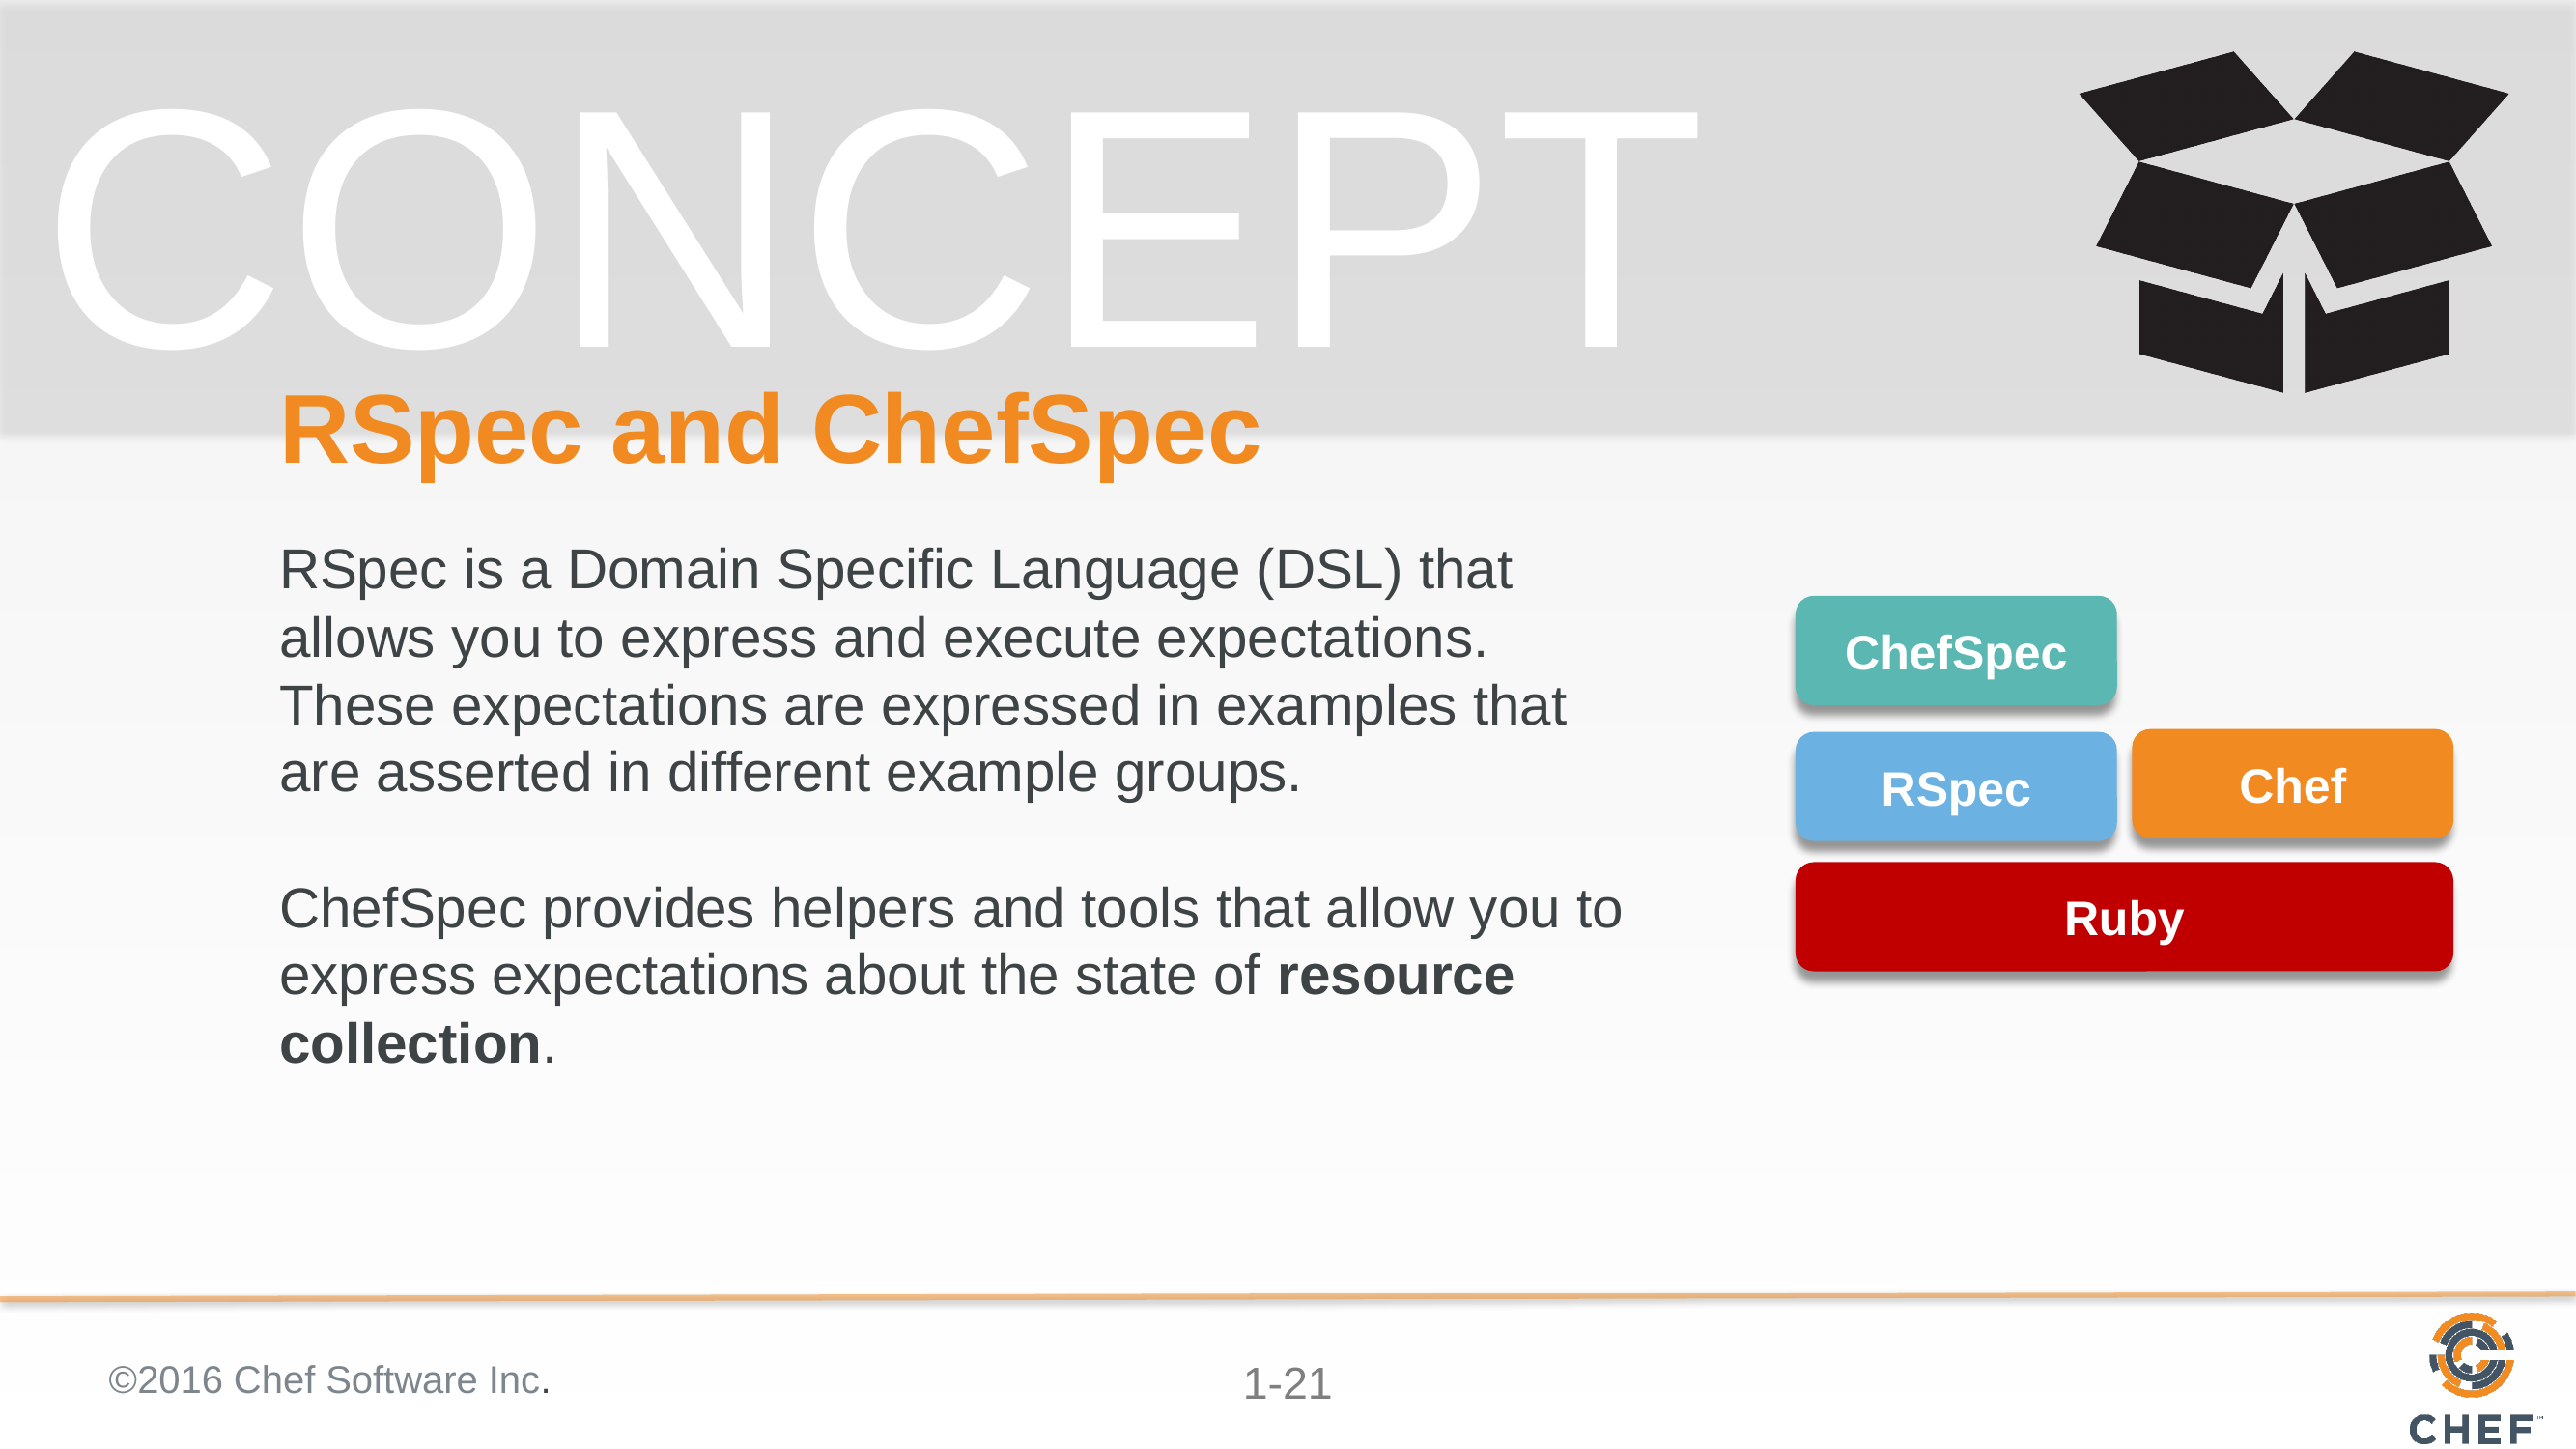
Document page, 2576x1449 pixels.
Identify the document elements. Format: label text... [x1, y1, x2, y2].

title RSpec and ChefSpec [265, 363, 2217, 499]
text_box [1795, 595, 2454, 972]
picture [2079, 51, 2509, 399]
subtitle RSpec is a Domain Specific Language (DSL) that allows you to express and execute expectations. These expectations are expressed in examples that are asserted in different example groups. ChefSpec provides helpers and tools that allow you to express expectations about the state of resource collection. [265, 518, 1659, 1103]
picture [2399, 1297, 2551, 1449]
